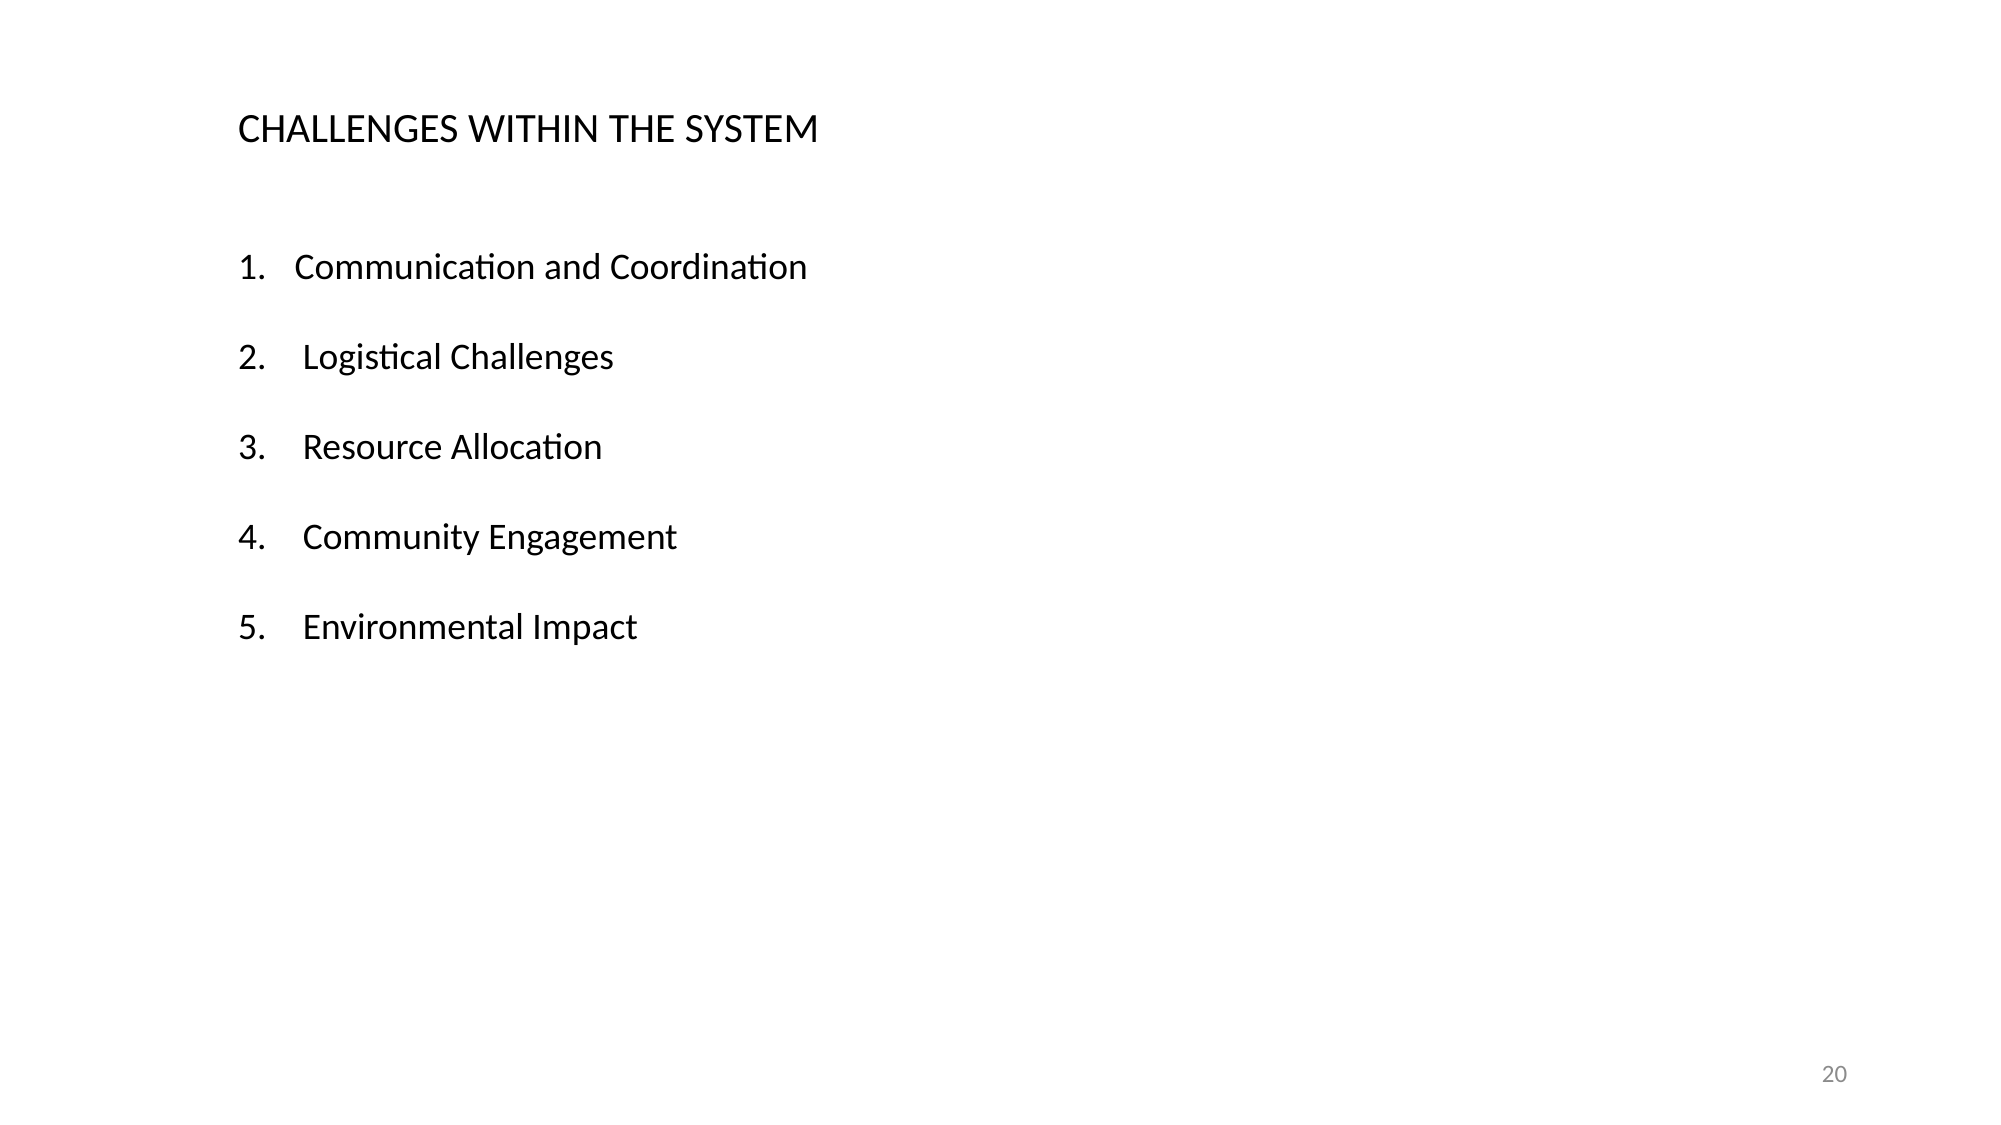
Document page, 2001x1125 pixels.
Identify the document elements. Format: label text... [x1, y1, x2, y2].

slide_number 20 [1412, 1042, 1863, 1103]
text_box Communication and Coordination Logistical Challenges Resource Allocation Community Engagement Environmental Impact [223, 234, 1099, 700]
text_box CHALLENGES WITHIN THE SYSTEM [223, 93, 1099, 159]
